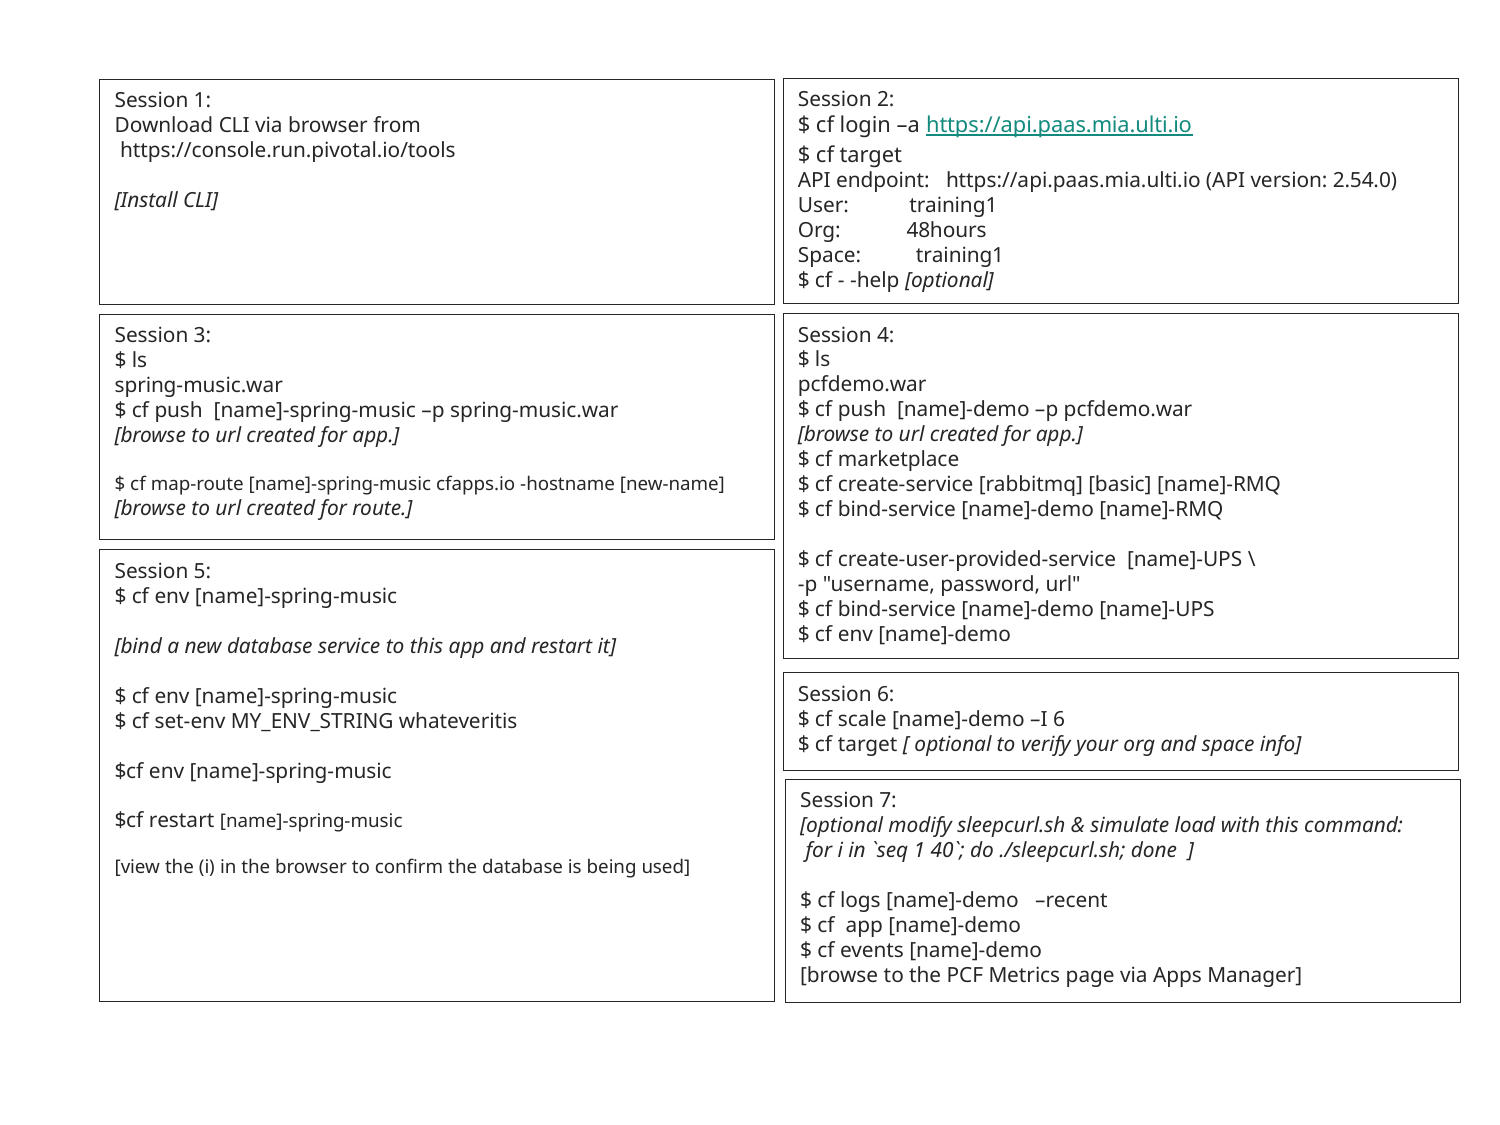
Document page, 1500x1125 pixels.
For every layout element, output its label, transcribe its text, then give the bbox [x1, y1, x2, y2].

text_box Session 1: Download CLI via browser from https://console.run.pivotal.io/tools [Install CLI] [99, 79, 775, 305]
text_box Session 6: $ cf scale [name]-demo –I 6 $ cf target [ optional to verify your org and space info] [783, 672, 1459, 771]
text_box Session 3: $ ls spring-music.war $ cf push [name]-spring-music –p spring-music.war [browse to url created for app.] $ cf map-route [name]-spring-music cfapps.io -hostname [new-name] [browse to url created for route.] [99, 314, 775, 540]
text_box Session 5: $ cf env [name]-spring-music [bind a new database service to this app and restart it] $ cf env [name]-spring-music $ cf set-env MY_ENV_STRING whateveritis $cf env [name]-spring-music $cf restart [name]-spring-music [view the (i) in the browser to confirm the database is being used] [99, 549, 775, 1002]
text_box Session 2: $ cf login –a https://api.paas.mia.ulti.io $ cf target API endpoint: https://api.paas.mia.ulti.io (API version: 2.54.0) User: training1 Org: 48hours Space: training1 $ cf - -help [optional] [783, 78, 1459, 304]
text_box Session 4: $ ls pcfdemo.war $ cf push [name]-demo –p pcfdemo.war [browse to url created for app.] $ cf marketplace $ cf create-service [rabbitmq] [basic] [name]-RMQ $ cf bind-service [name]-demo [name]-RMQ $ cf create-user-provided-service [name]-UPS \ -p "username, password, url" $ cf bind-service [name]-demo [name]-UPS $ cf env [name]-demo [783, 313, 1459, 659]
text_box Session 7: [optional modify sleepcurl.sh & simulate load with this command: for i in `seq 1 40`; do ./sleepcurl.sh; done ] $ cf logs [name]-demo –recent $ cf app [name]-demo $ cf events [name]-demo [browse to the PCF Metrics page via Apps Manager] [785, 779, 1461, 1003]
